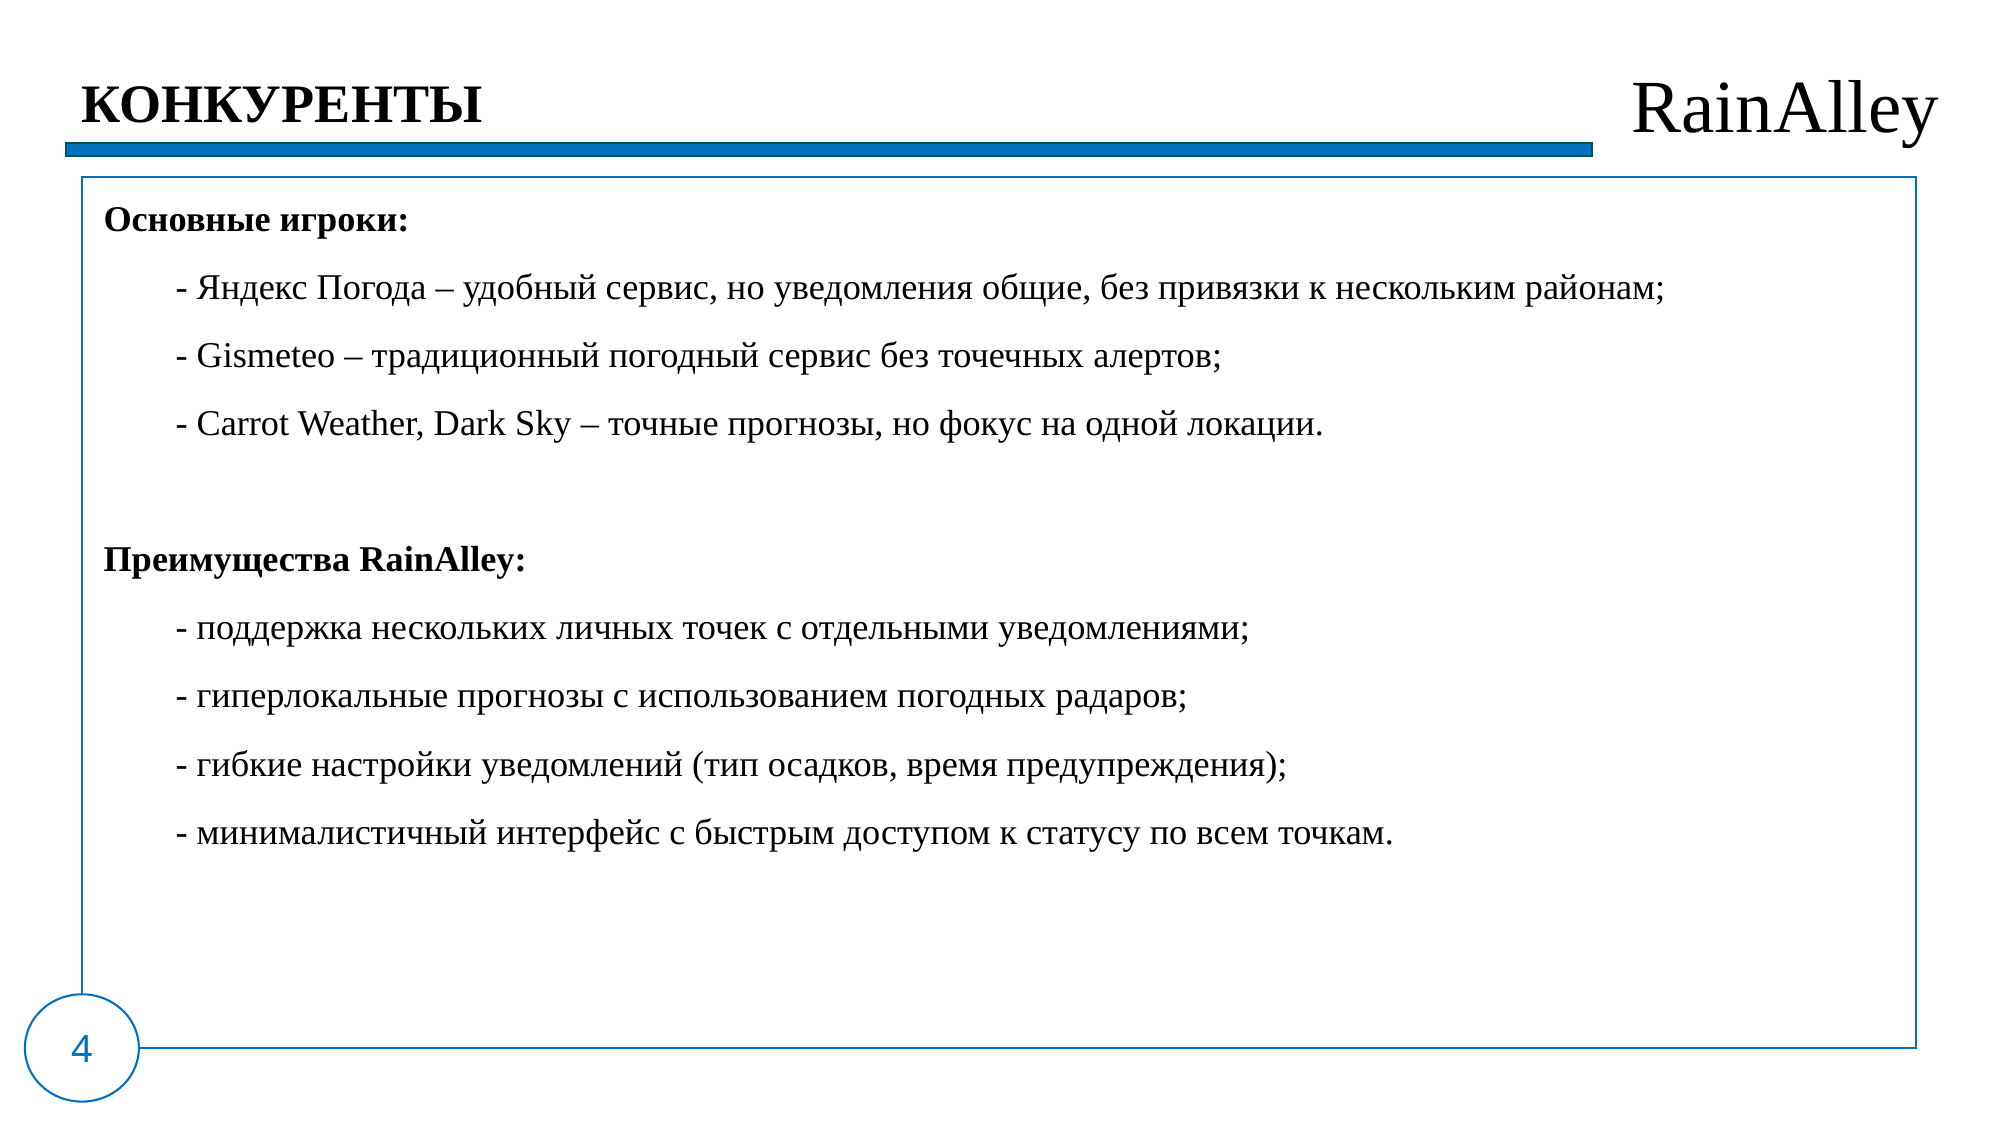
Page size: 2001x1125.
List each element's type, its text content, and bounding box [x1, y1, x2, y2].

text_box КОНКУРЕНТЫ [66, 50, 1150, 142]
text_box [81, 176, 1917, 1049]
text_box [65, 142, 1593, 157]
text_box 4 [23, 993, 140, 1103]
text_box RainAlley ​ [1616, 49, 2000, 155]
